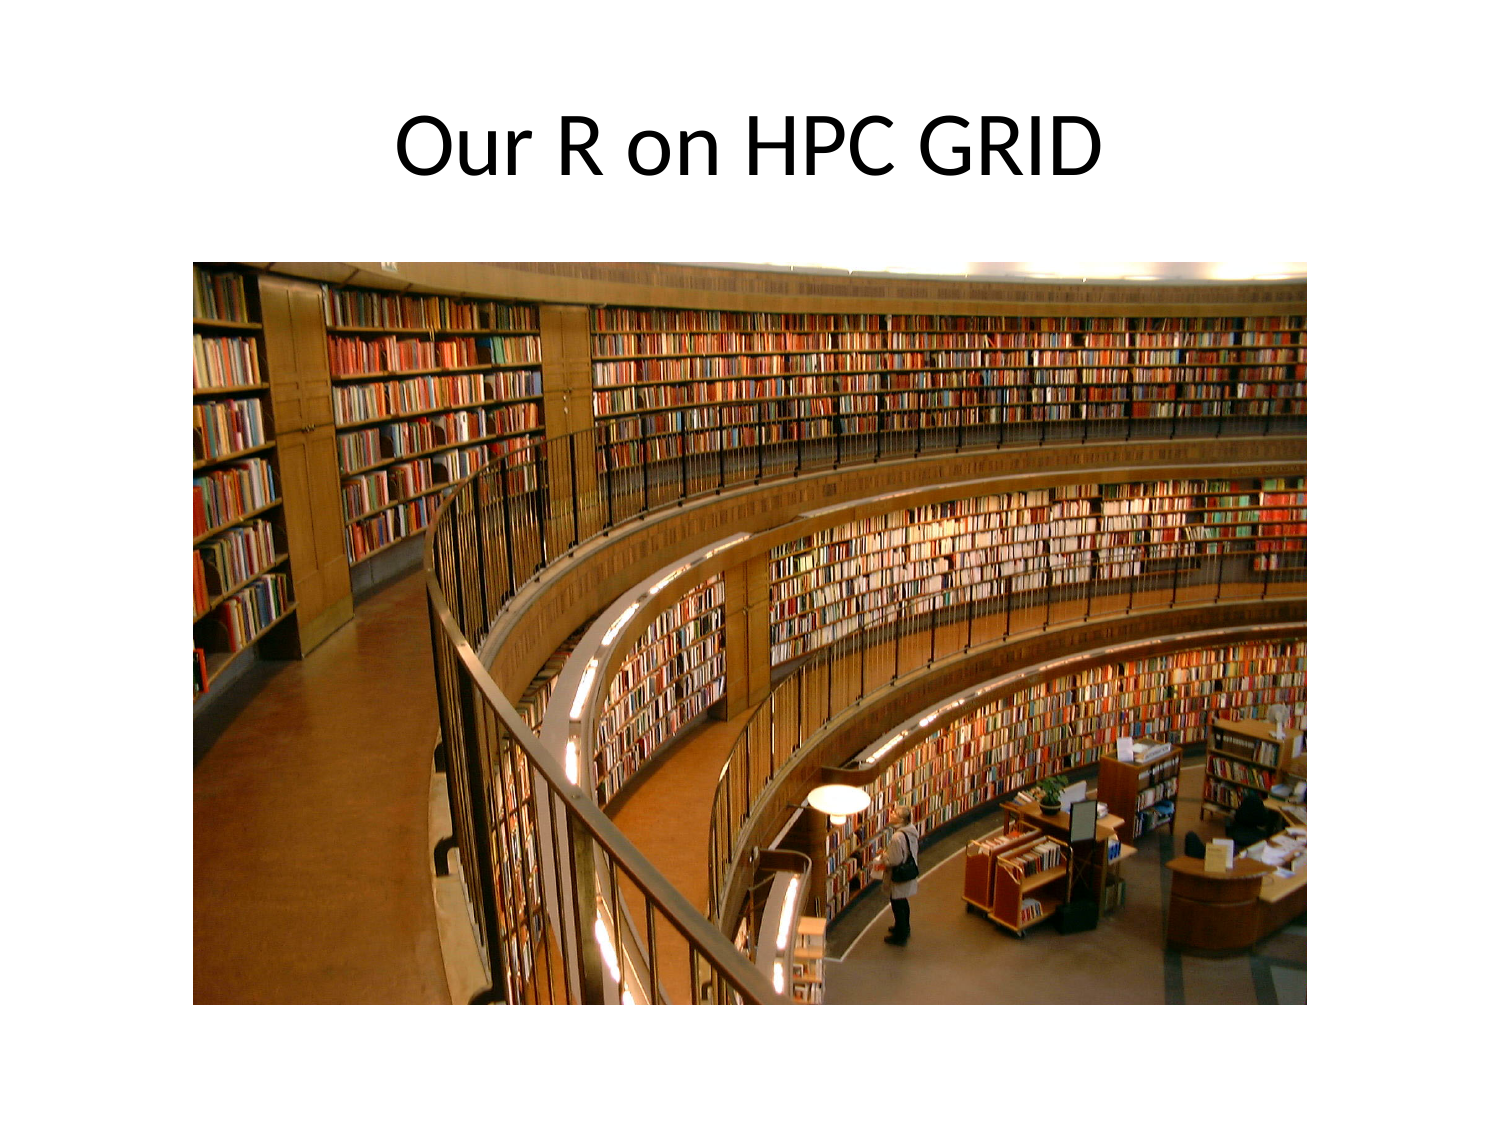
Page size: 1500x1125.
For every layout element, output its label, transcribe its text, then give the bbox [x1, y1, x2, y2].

title Our R on HPC GRID [74, 44, 1426, 234]
picture [192, 262, 1307, 1006]
